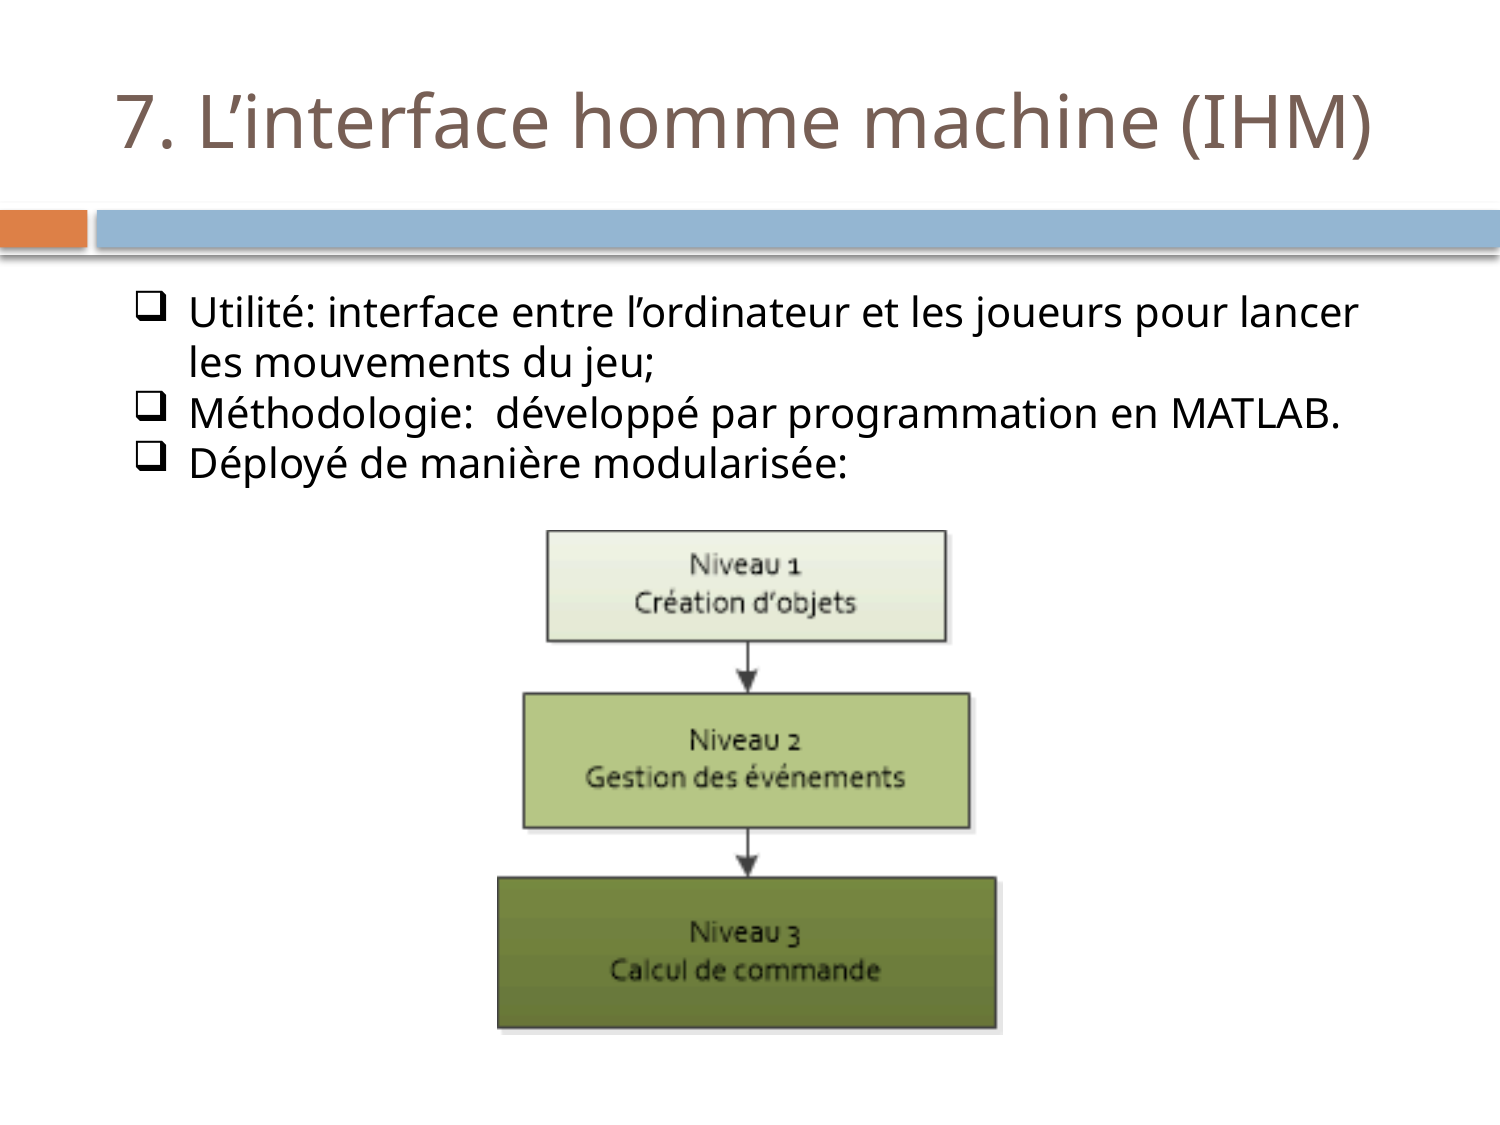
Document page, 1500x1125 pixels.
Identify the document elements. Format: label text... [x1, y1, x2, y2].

picture [497, 530, 1003, 1036]
title 7. L’interface homme machine (IHM) [99, 37, 1438, 200]
text_box Utilité: interface entre l’ordinateur et les joueurs pour lancer les mouvements du jeu; Méthodologie: développé par programmation en MATLAB. Déployé de manière modularisée: [117, 278, 1382, 494]
